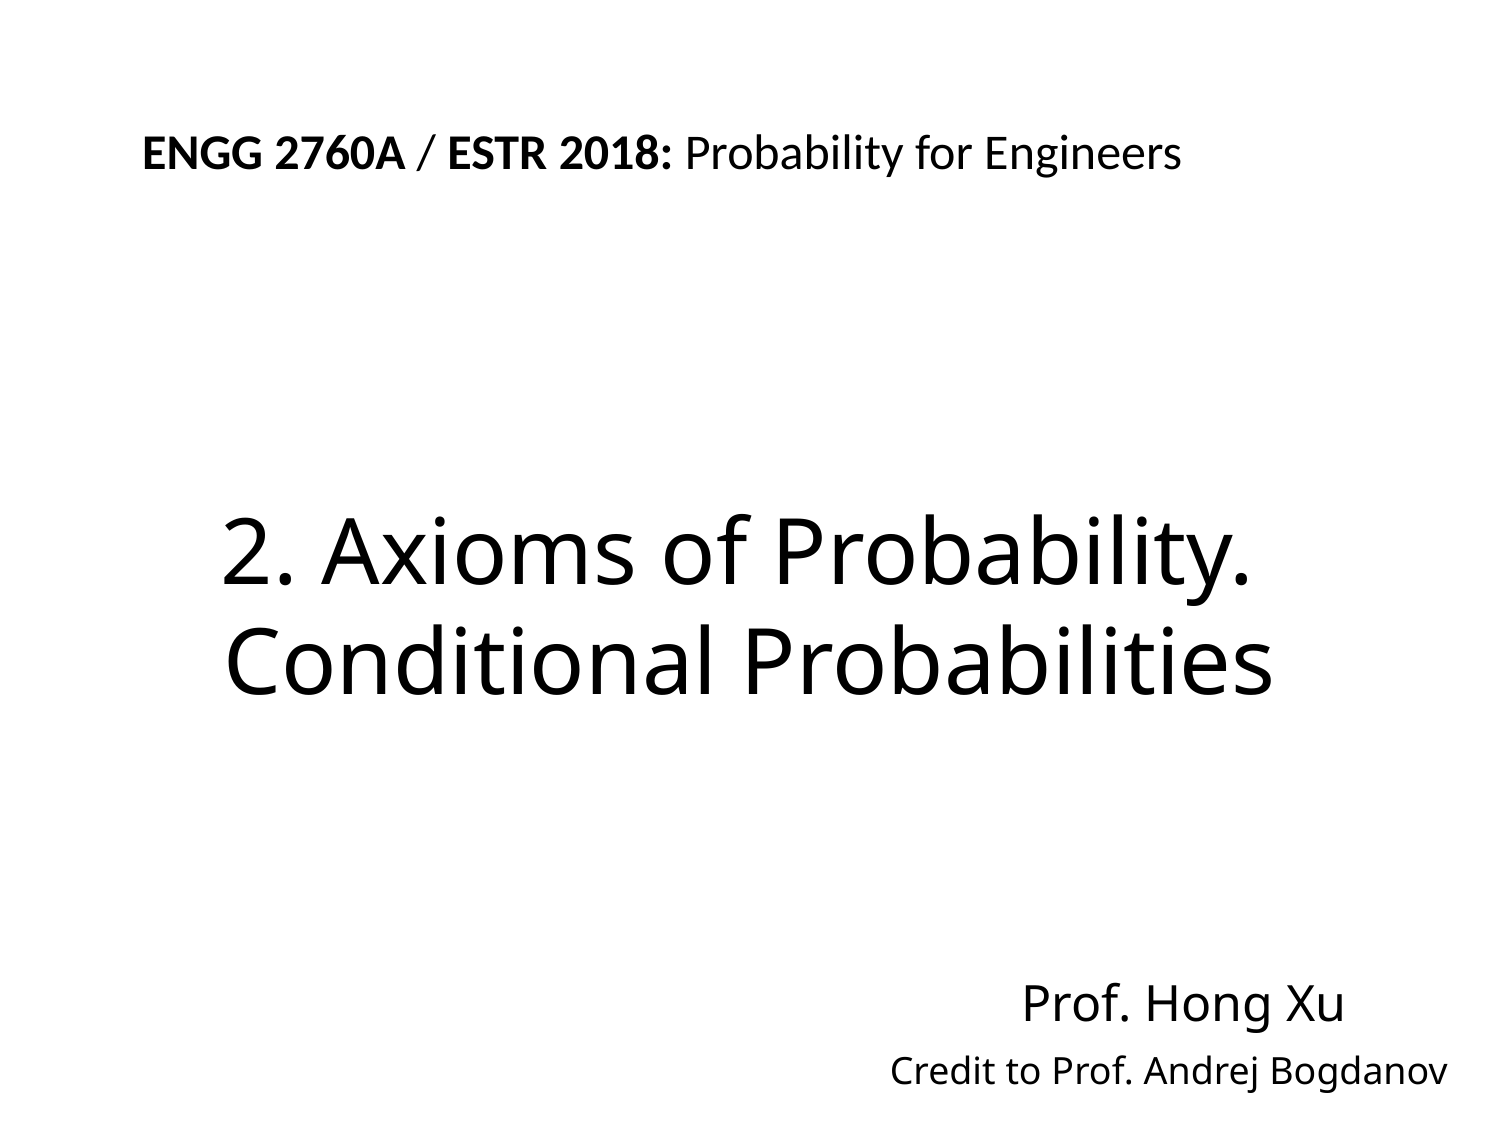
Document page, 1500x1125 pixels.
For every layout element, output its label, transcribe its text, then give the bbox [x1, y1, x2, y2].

title 2. Axioms of Probability. Conditional Probabilities [112, 485, 1388, 742]
text_box Credit to Prof. Andrej Bogdanov [875, 1039, 1463, 1100]
text_box Prof. Hong Xu [1006, 963, 1487, 1039]
